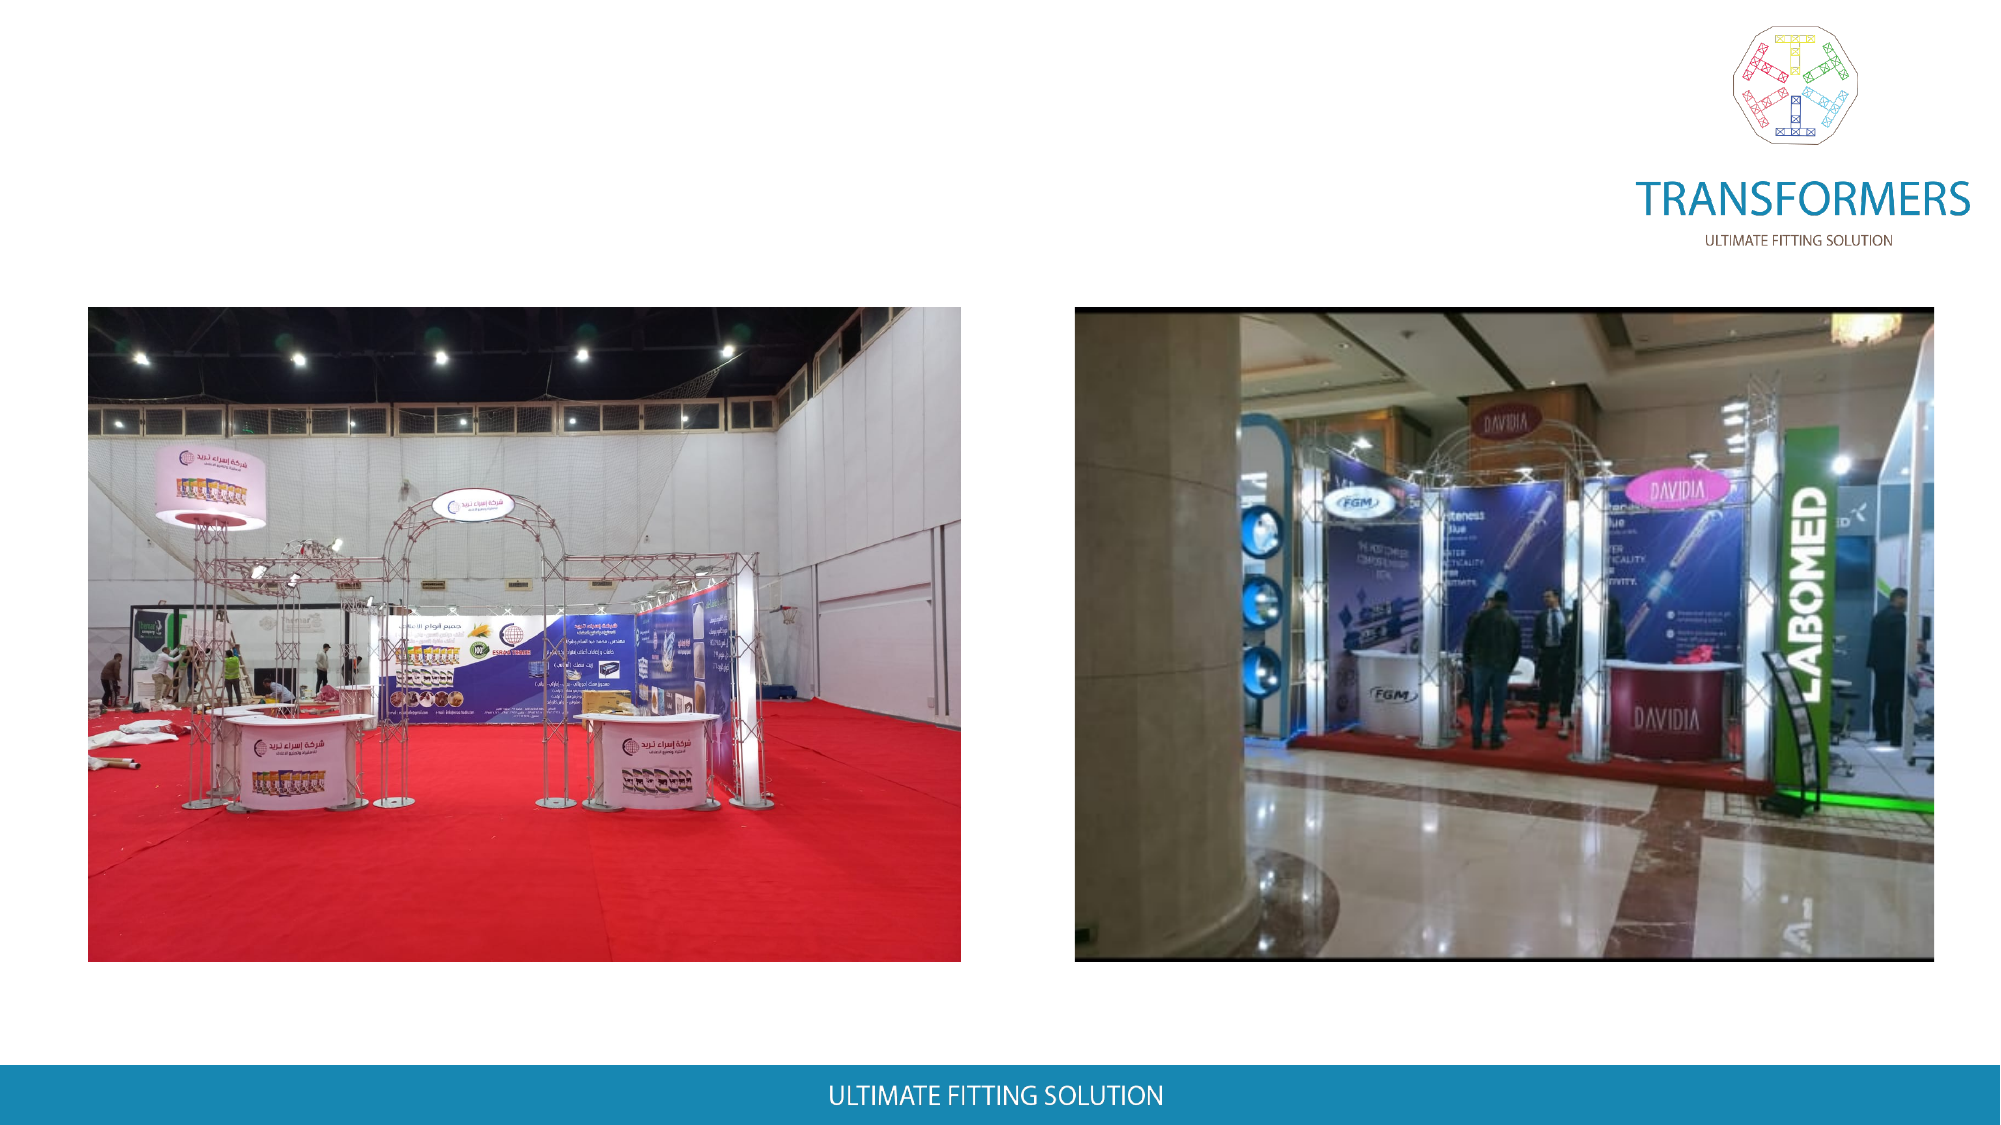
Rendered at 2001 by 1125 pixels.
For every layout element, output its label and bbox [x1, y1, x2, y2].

picture [88, 307, 961, 962]
picture [1074, 307, 1935, 962]
picture [0, 1065, 2000, 1125]
picture [1625, 22, 1978, 252]
